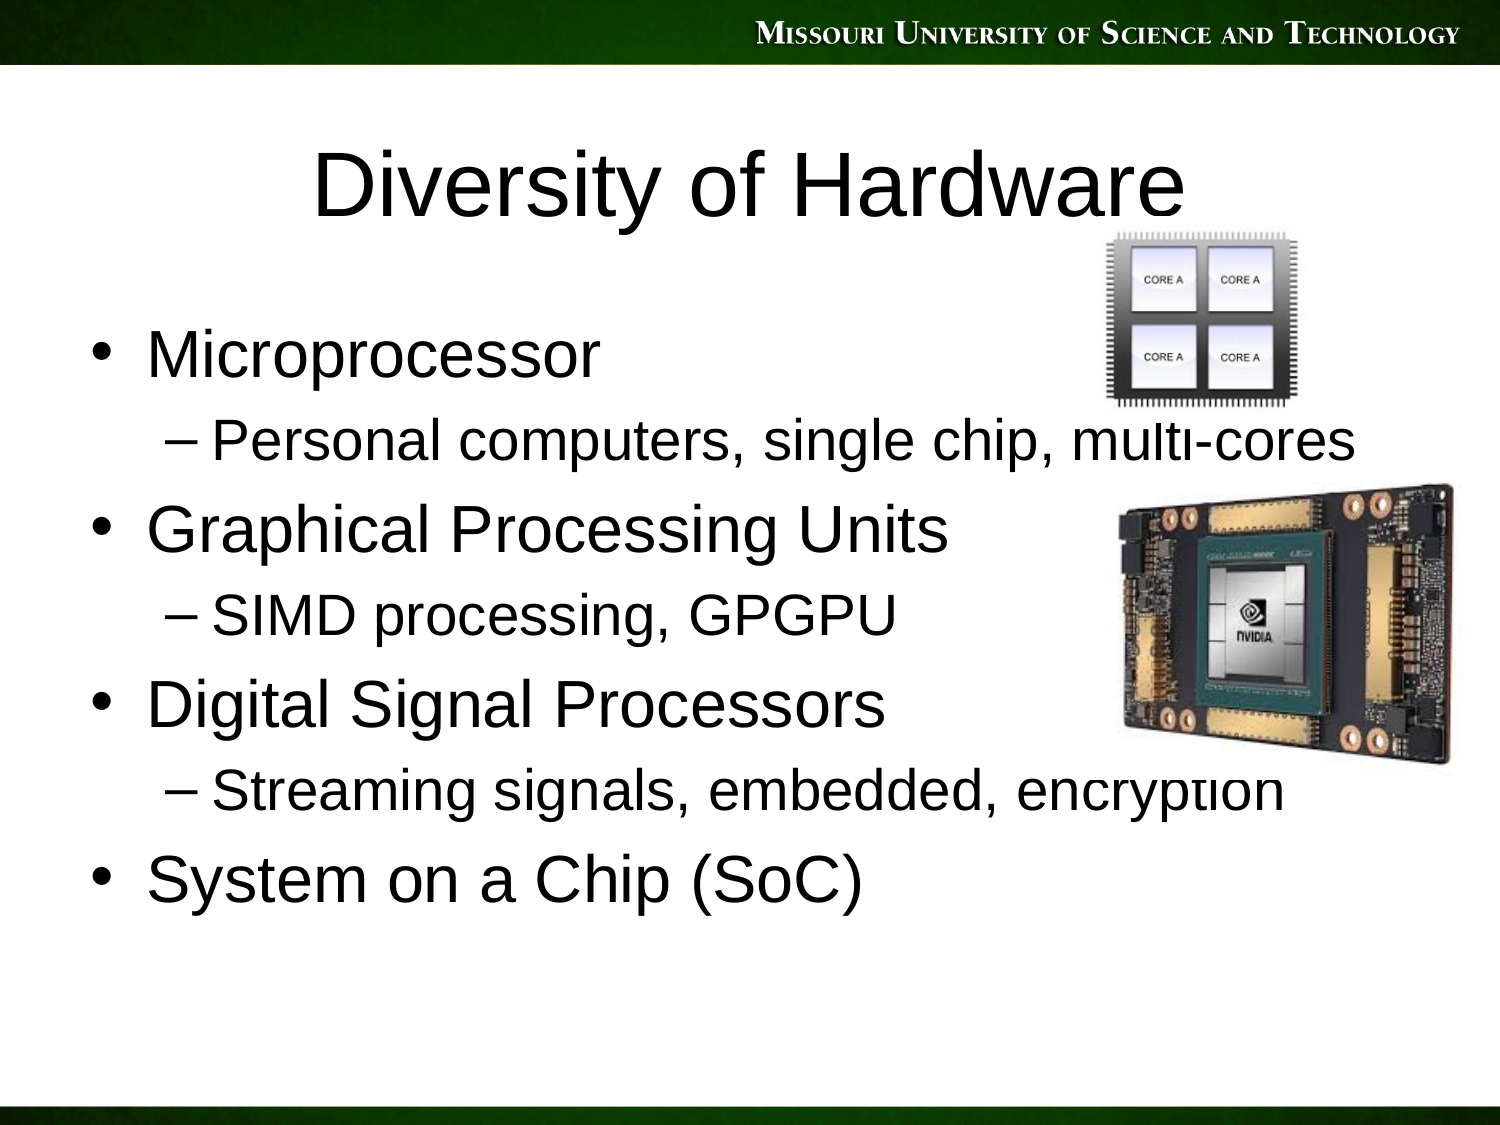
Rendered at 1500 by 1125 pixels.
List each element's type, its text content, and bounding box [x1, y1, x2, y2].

picture [0, 0, 1500, 1125]
list Microprocessor Personal computers, single chip, multi-cores Graphical Processing Units SIMD processing, GPGPU Digital Signal Processors Streaming signals, embedded, encryption System on a Chip (SoC) [75, 303, 1425, 1067]
title Diversity of Hardware [75, 85, 1425, 274]
